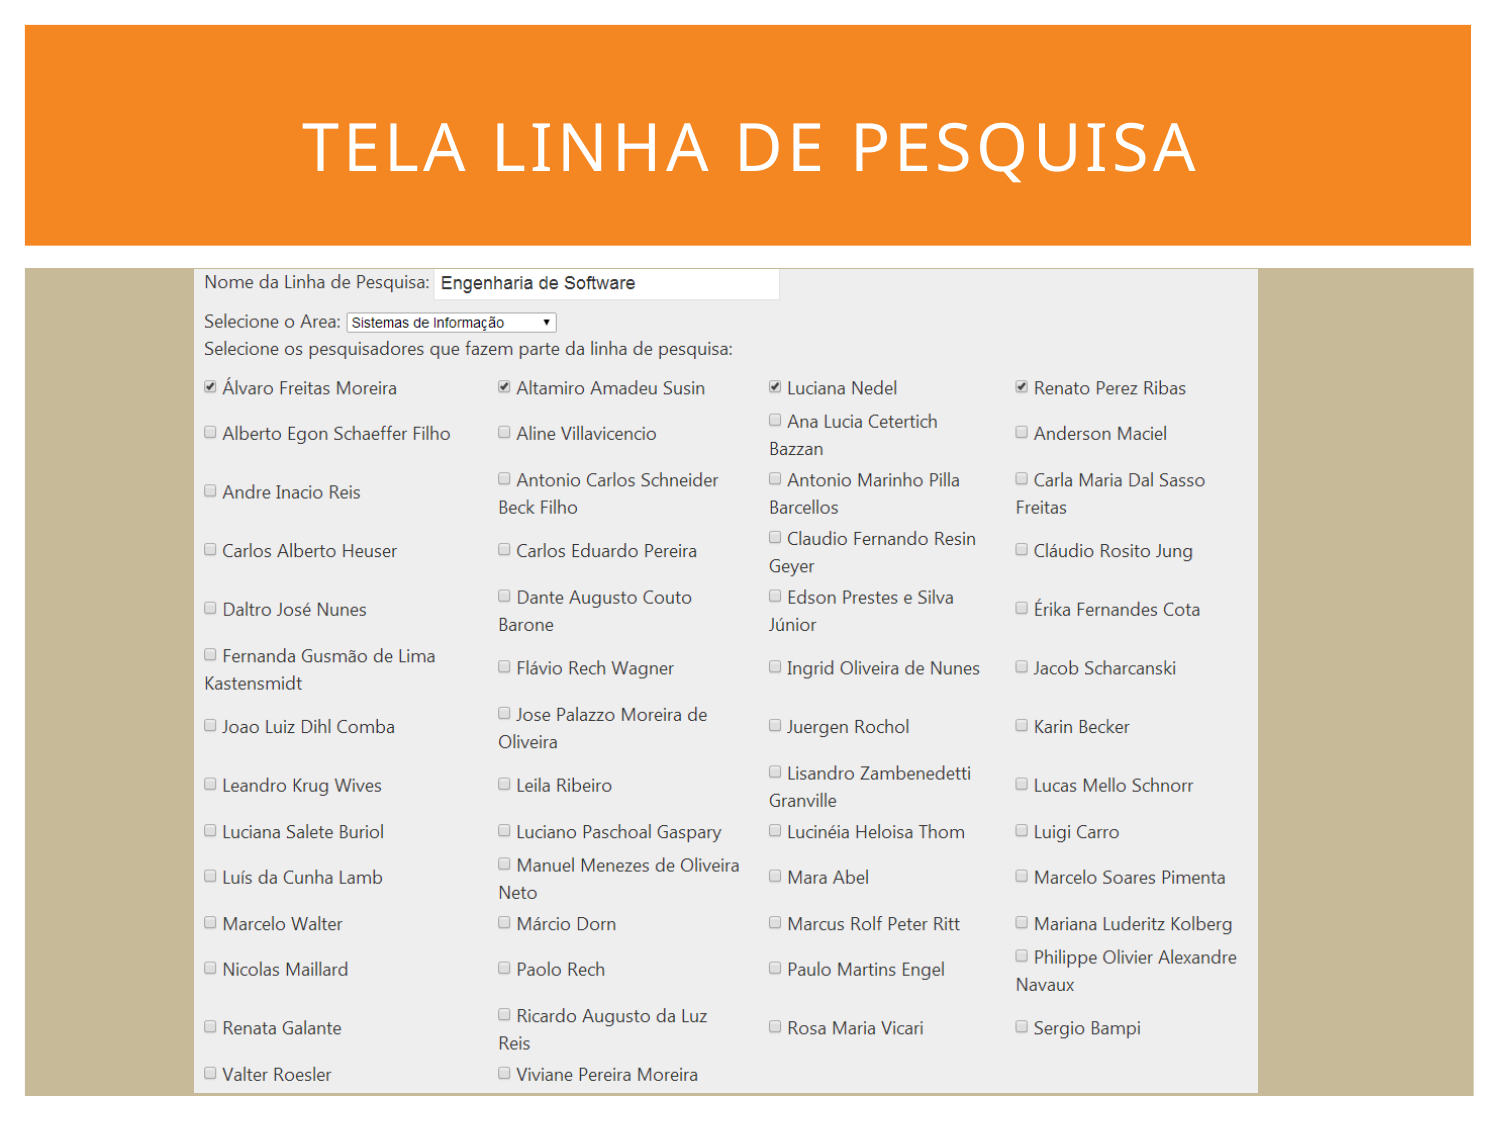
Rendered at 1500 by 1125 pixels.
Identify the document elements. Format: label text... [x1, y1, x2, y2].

picture [194, 269, 1259, 1093]
title Tela linha de pesquisa [62, 58, 1438, 232]
